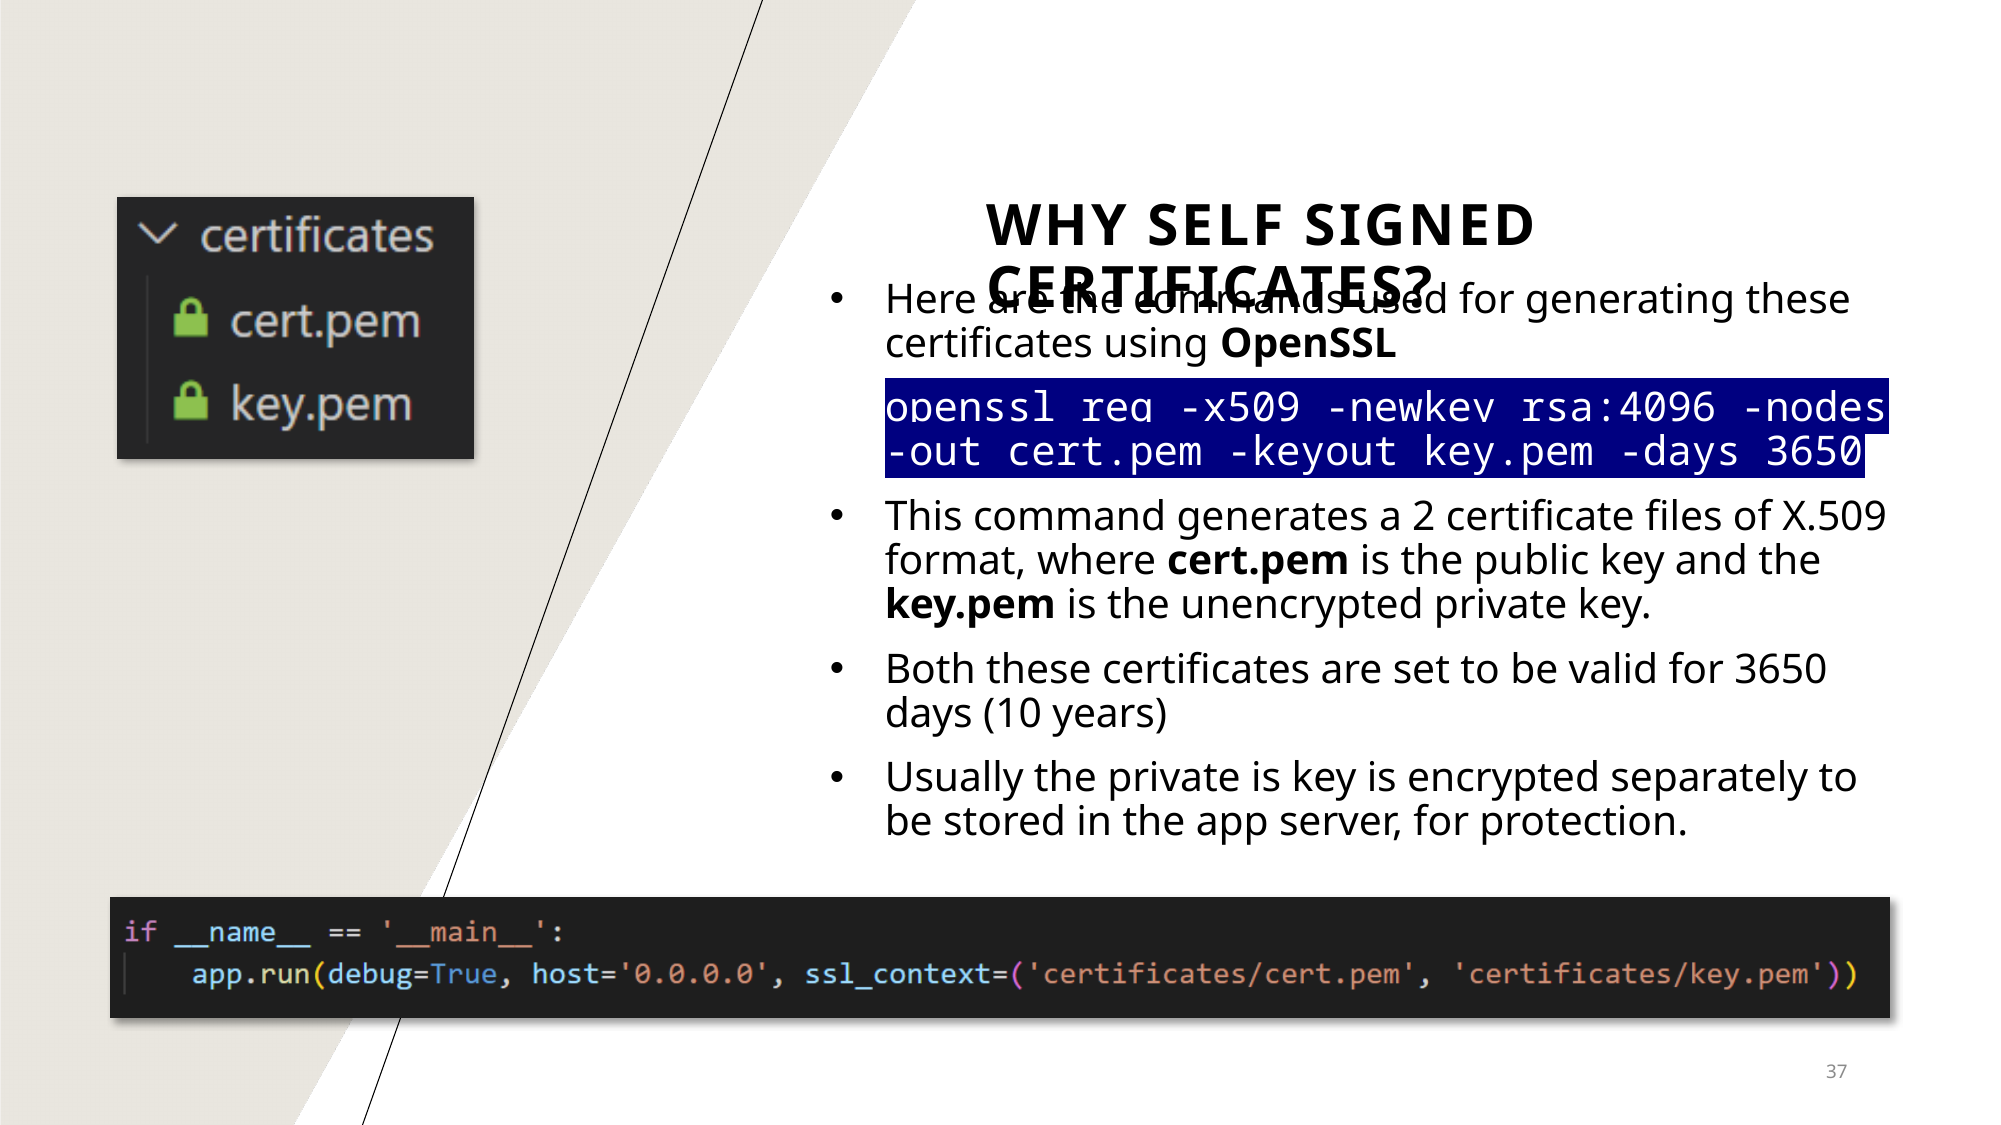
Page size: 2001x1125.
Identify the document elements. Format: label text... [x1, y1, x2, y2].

picture [0, 0, 1890, 1125]
text_box Here are the commands used for generating these certificates using OpenSSL openssl req -x509 -newkey rsa:4096 -nodes -out cert.pem -keyout key.pem -days 3650 This command generates a 2 certificate files of X.509 format, where cert.pem is the public key and the key.pem is the unencrypted private key. Both these certificates are set to be valid for 3650 days (10 years) Usually the private is key is encrypted separately to be stored in the app server, for protection. [815, 270, 1925, 887]
title Why Self Signed Certificates? [971, 189, 1863, 270]
slide_number 37 [1755, 1042, 1863, 1103]
